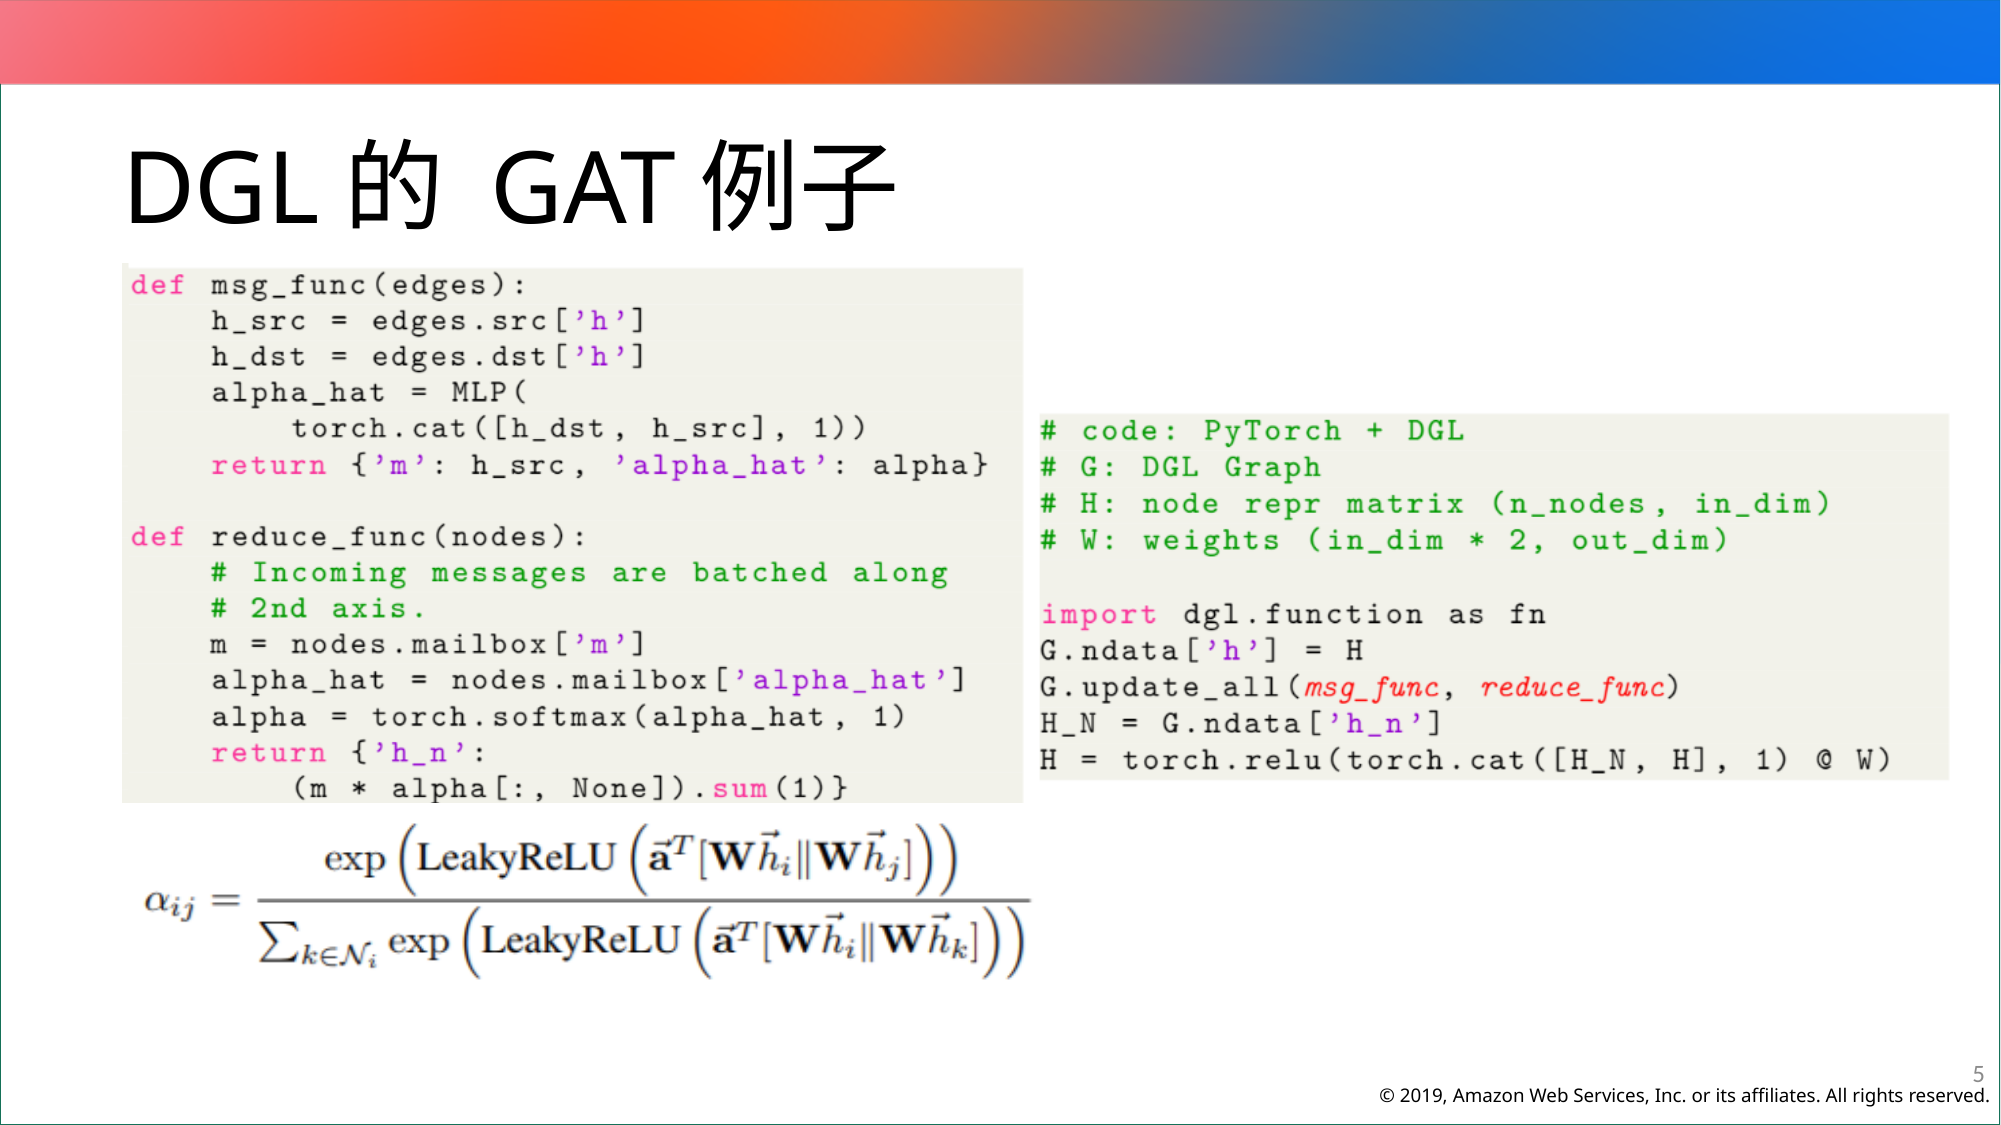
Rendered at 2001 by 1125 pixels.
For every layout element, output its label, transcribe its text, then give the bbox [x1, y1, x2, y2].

list DGL的 GAT例子 [107, 129, 1833, 294]
slide_number 5 [1550, 1042, 2000, 1103]
picture [0, 0, 2001, 90]
picture [121, 259, 1969, 1000]
